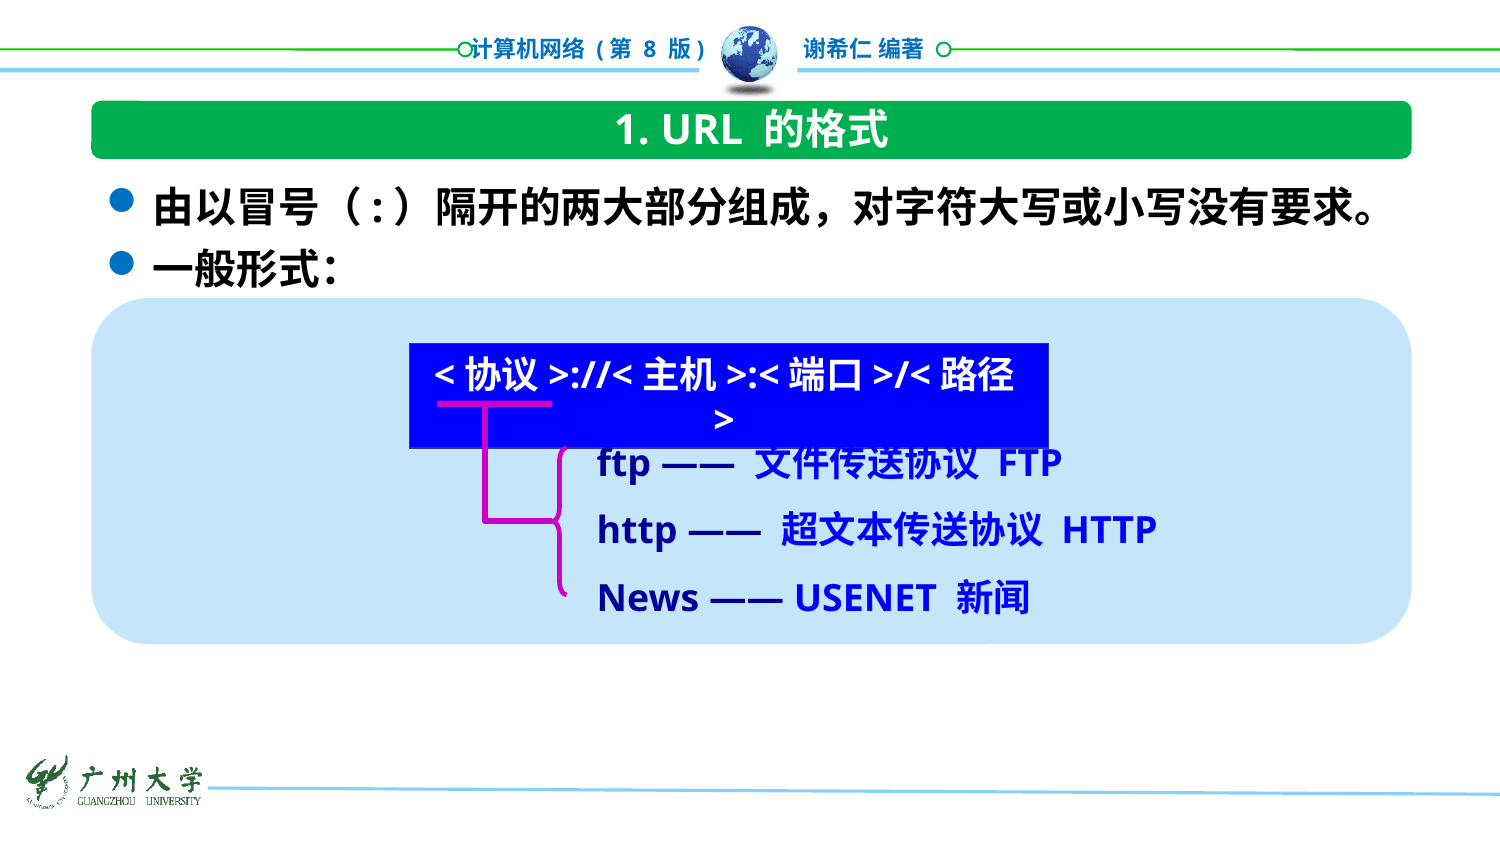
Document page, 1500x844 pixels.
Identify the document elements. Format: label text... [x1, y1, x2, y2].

text_box <协议>://<主机>:<端口>/<路径> [409, 343, 1049, 449]
text_box [904, 100, 1412, 159]
text_box [91, 100, 598, 159]
text_box 1. URL 的格式 [598, 95, 904, 160]
picture [26, 754, 202, 809]
text_box 由以冒号（:）隔开的两大部分组成，对字符大写或小写没有要求。 一般形式： [91, 160, 1412, 301]
text_box [89, 301, 1414, 647]
picture [719, 24, 779, 95]
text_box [436, 403, 1176, 621]
